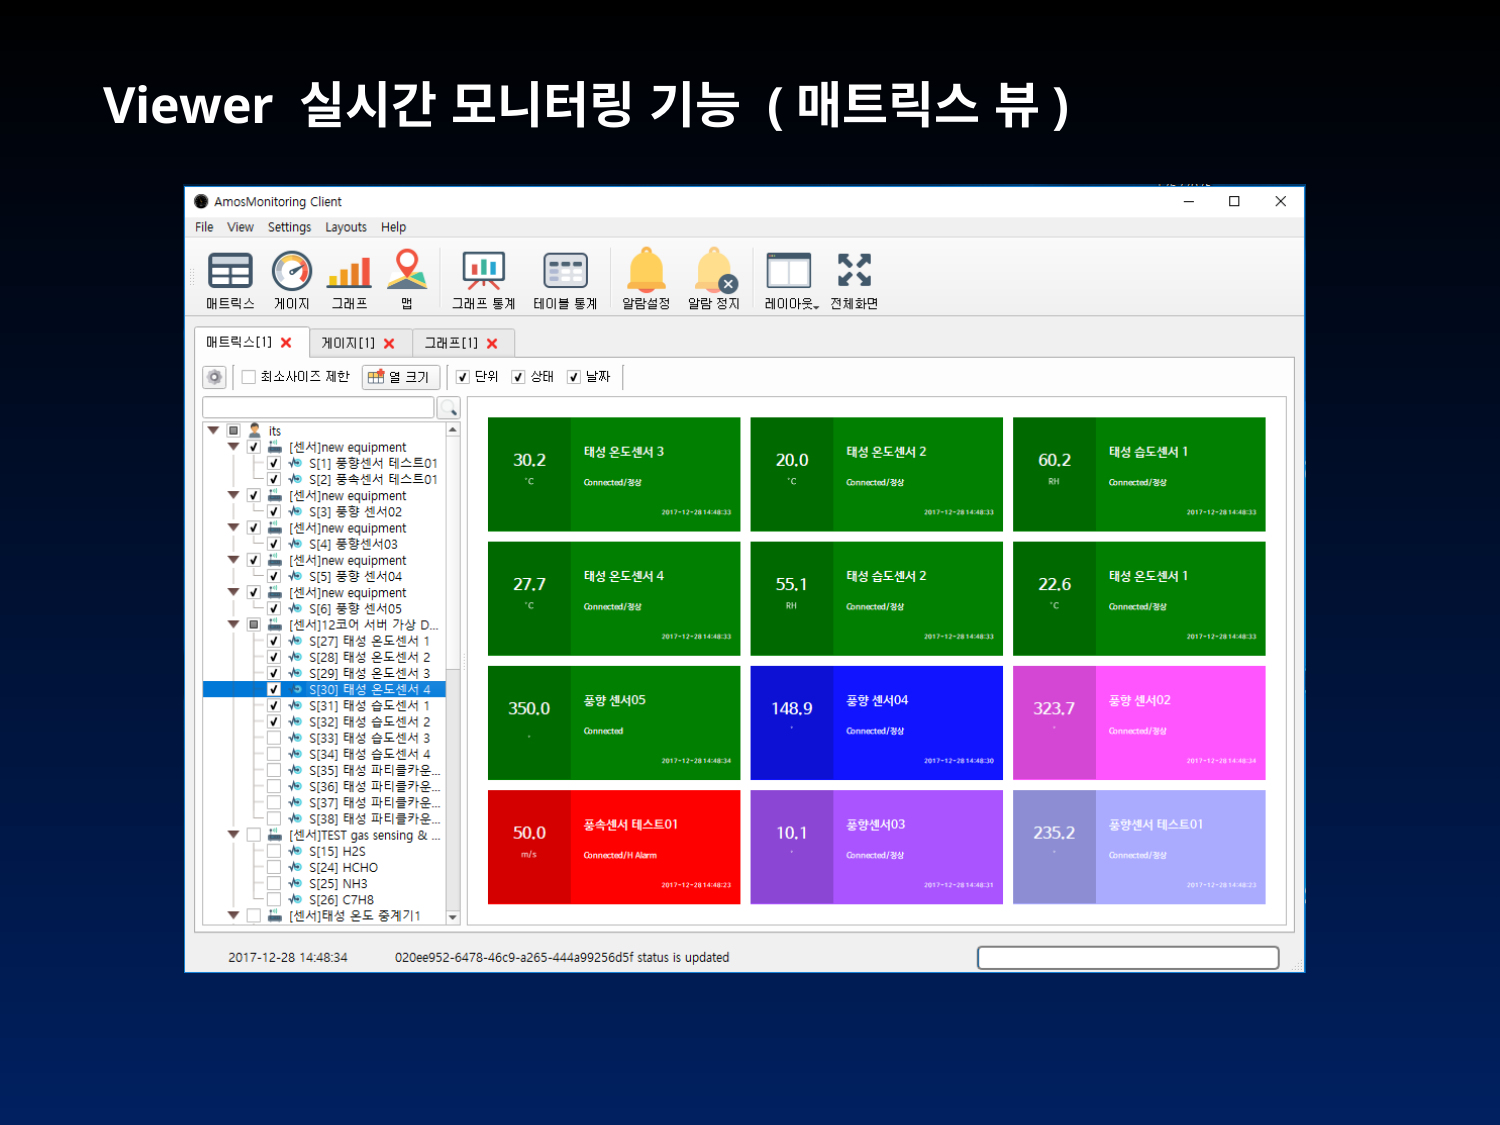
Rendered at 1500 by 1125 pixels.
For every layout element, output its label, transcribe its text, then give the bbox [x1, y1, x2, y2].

picture [182, 184, 1306, 973]
text_box Viewer 실시간 모니터링 기능 (매트릭스 뷰) [88, 66, 1353, 142]
